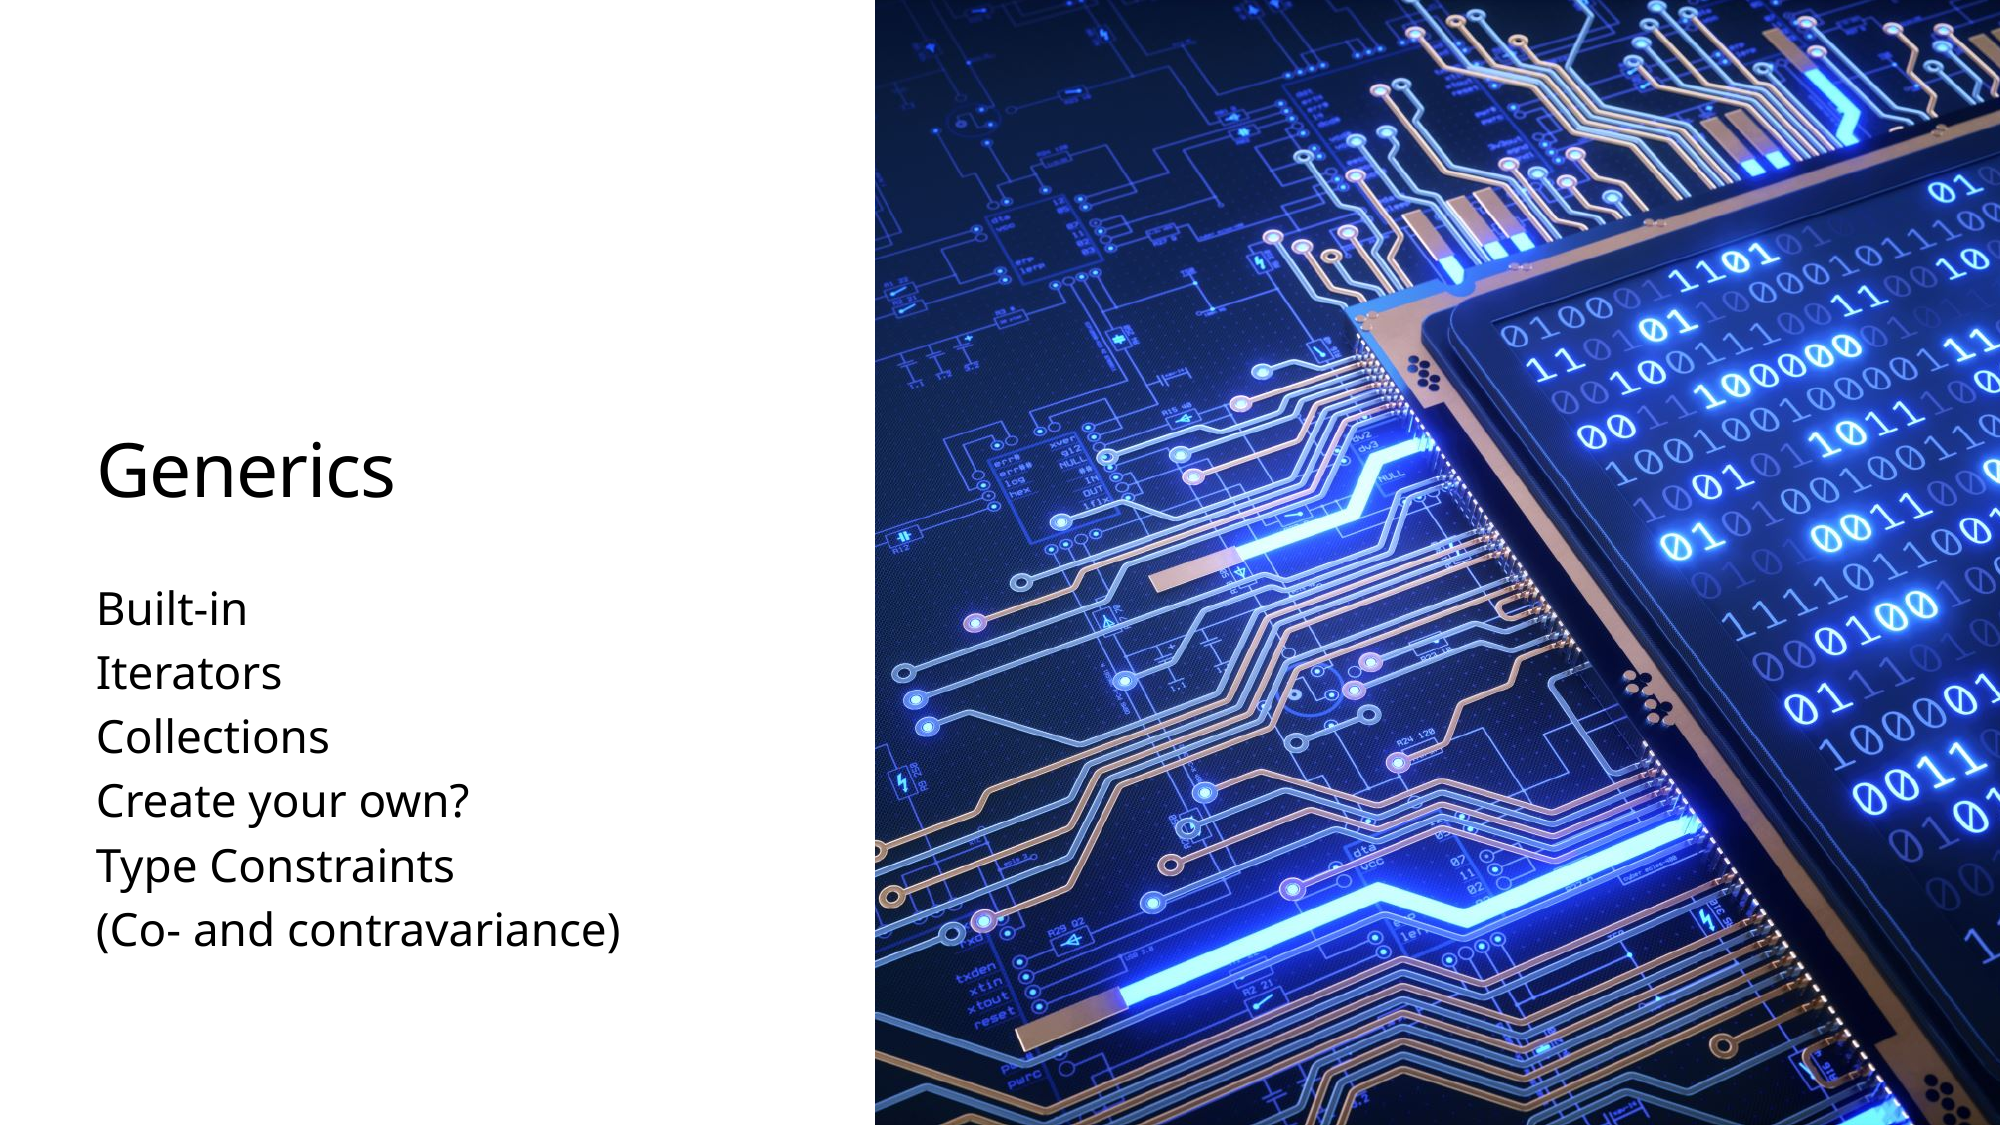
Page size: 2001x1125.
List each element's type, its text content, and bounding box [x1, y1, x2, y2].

title Generics [96, 96, 779, 513]
list Built-in Iterators Collections Create your own? Type Constraints (Co- and contravariance) [95, 579, 779, 1029]
picture [874, 0, 2000, 1125]
